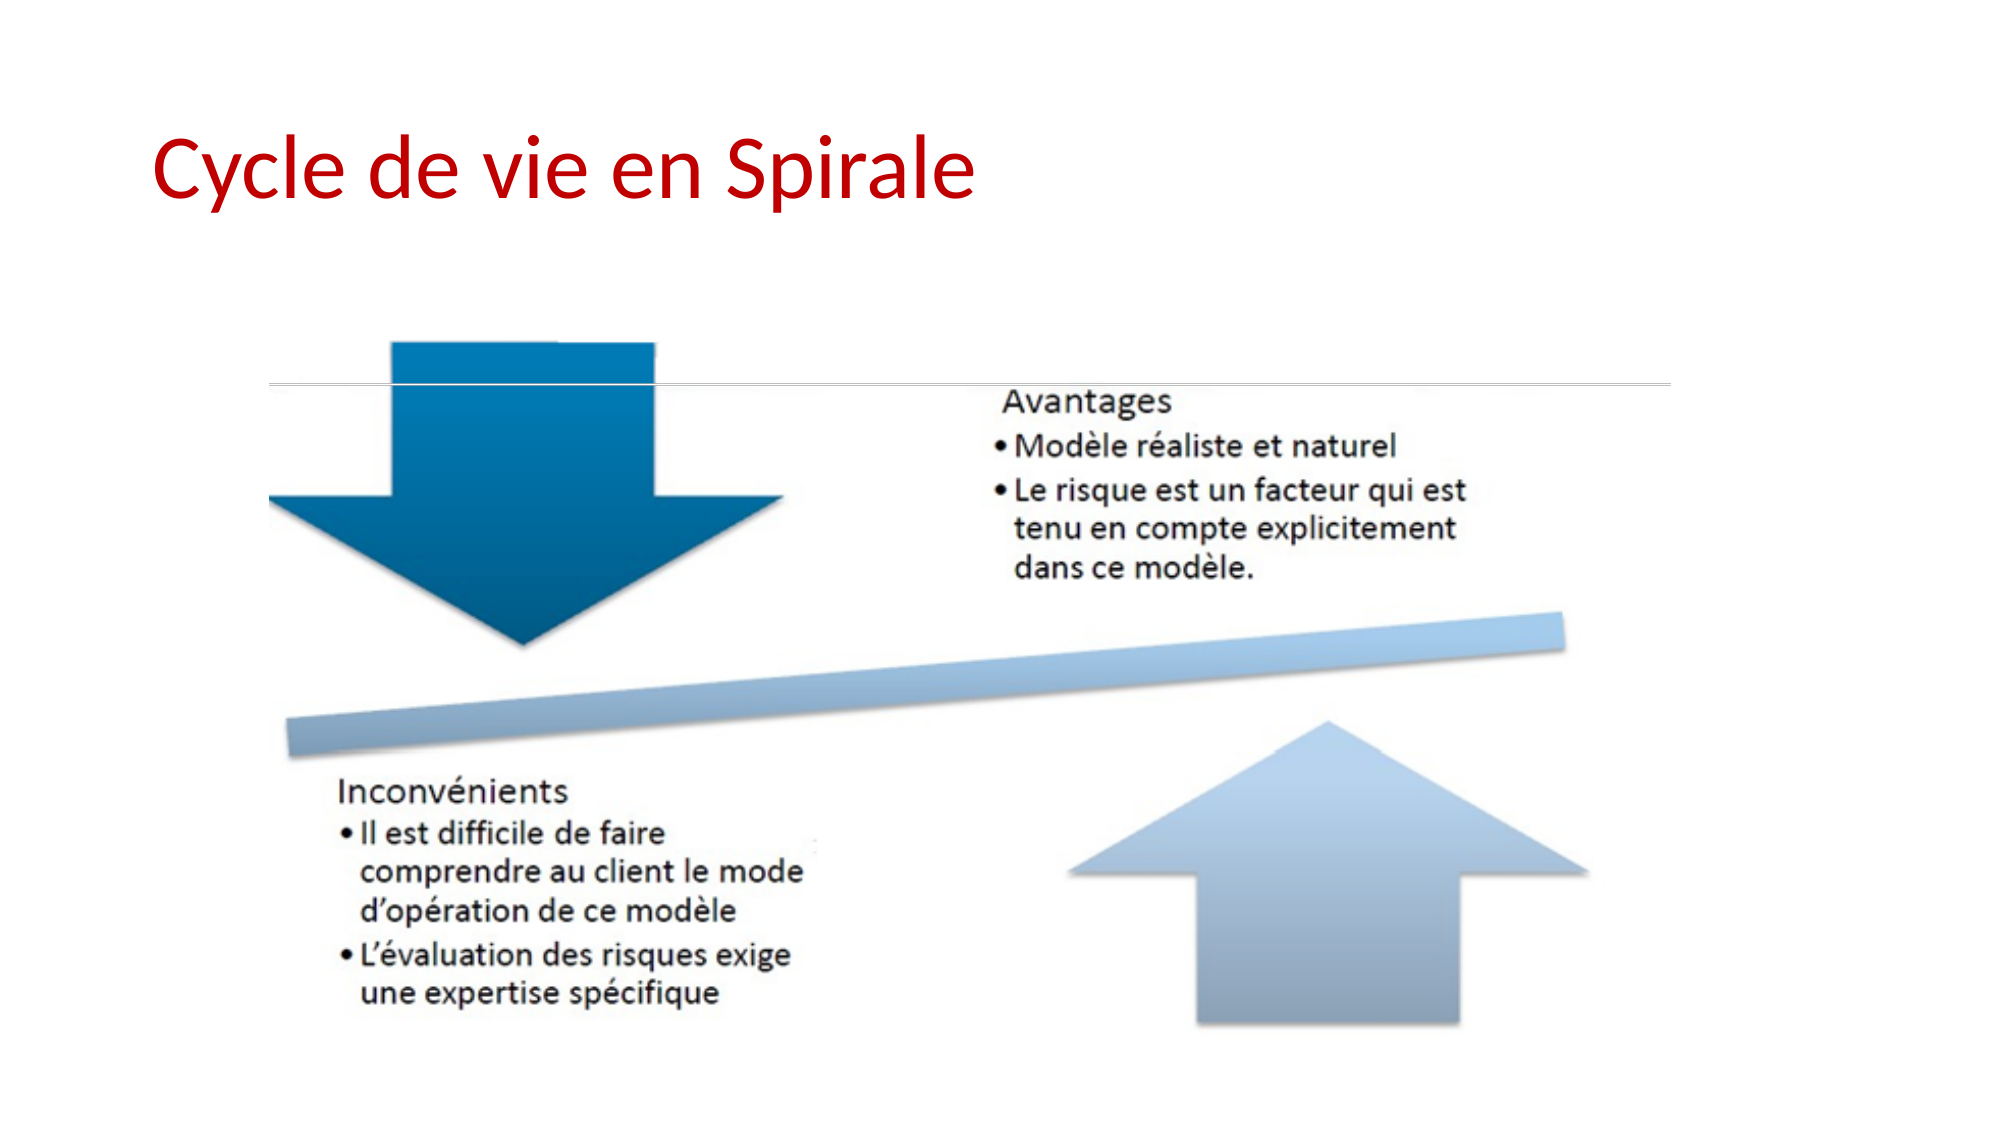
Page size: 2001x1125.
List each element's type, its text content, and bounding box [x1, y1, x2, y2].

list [269, 337, 1671, 1036]
title Cycle de vie en Spirale [137, 59, 1863, 278]
